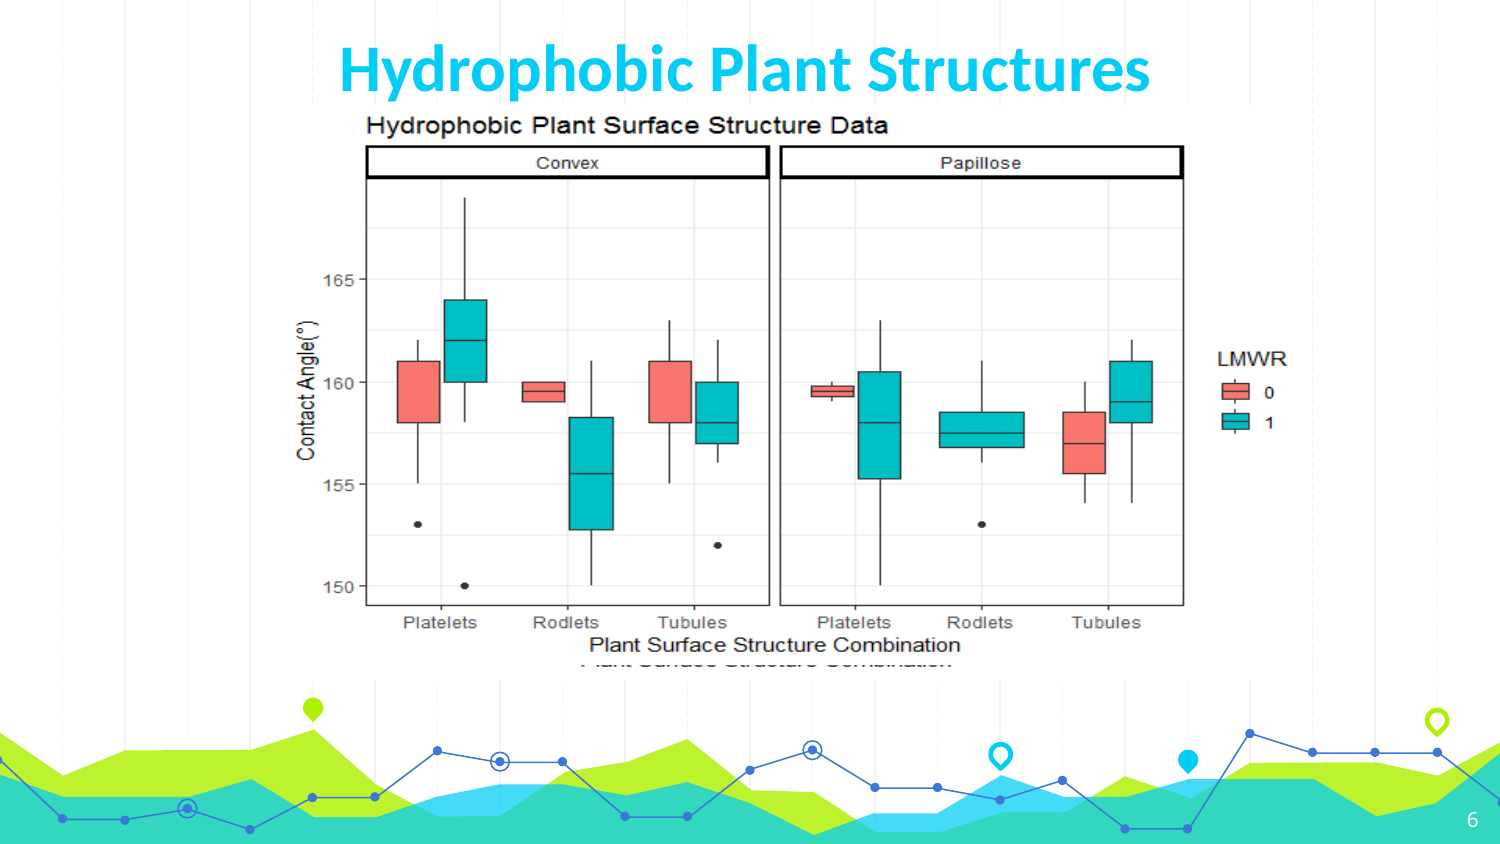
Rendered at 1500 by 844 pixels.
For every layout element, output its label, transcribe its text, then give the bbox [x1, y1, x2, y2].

picture [273, 104, 1311, 680]
slide_number 6 [1403, 791, 1494, 844]
title Hydrophobic Plant Structures [171, 2, 1320, 120]
